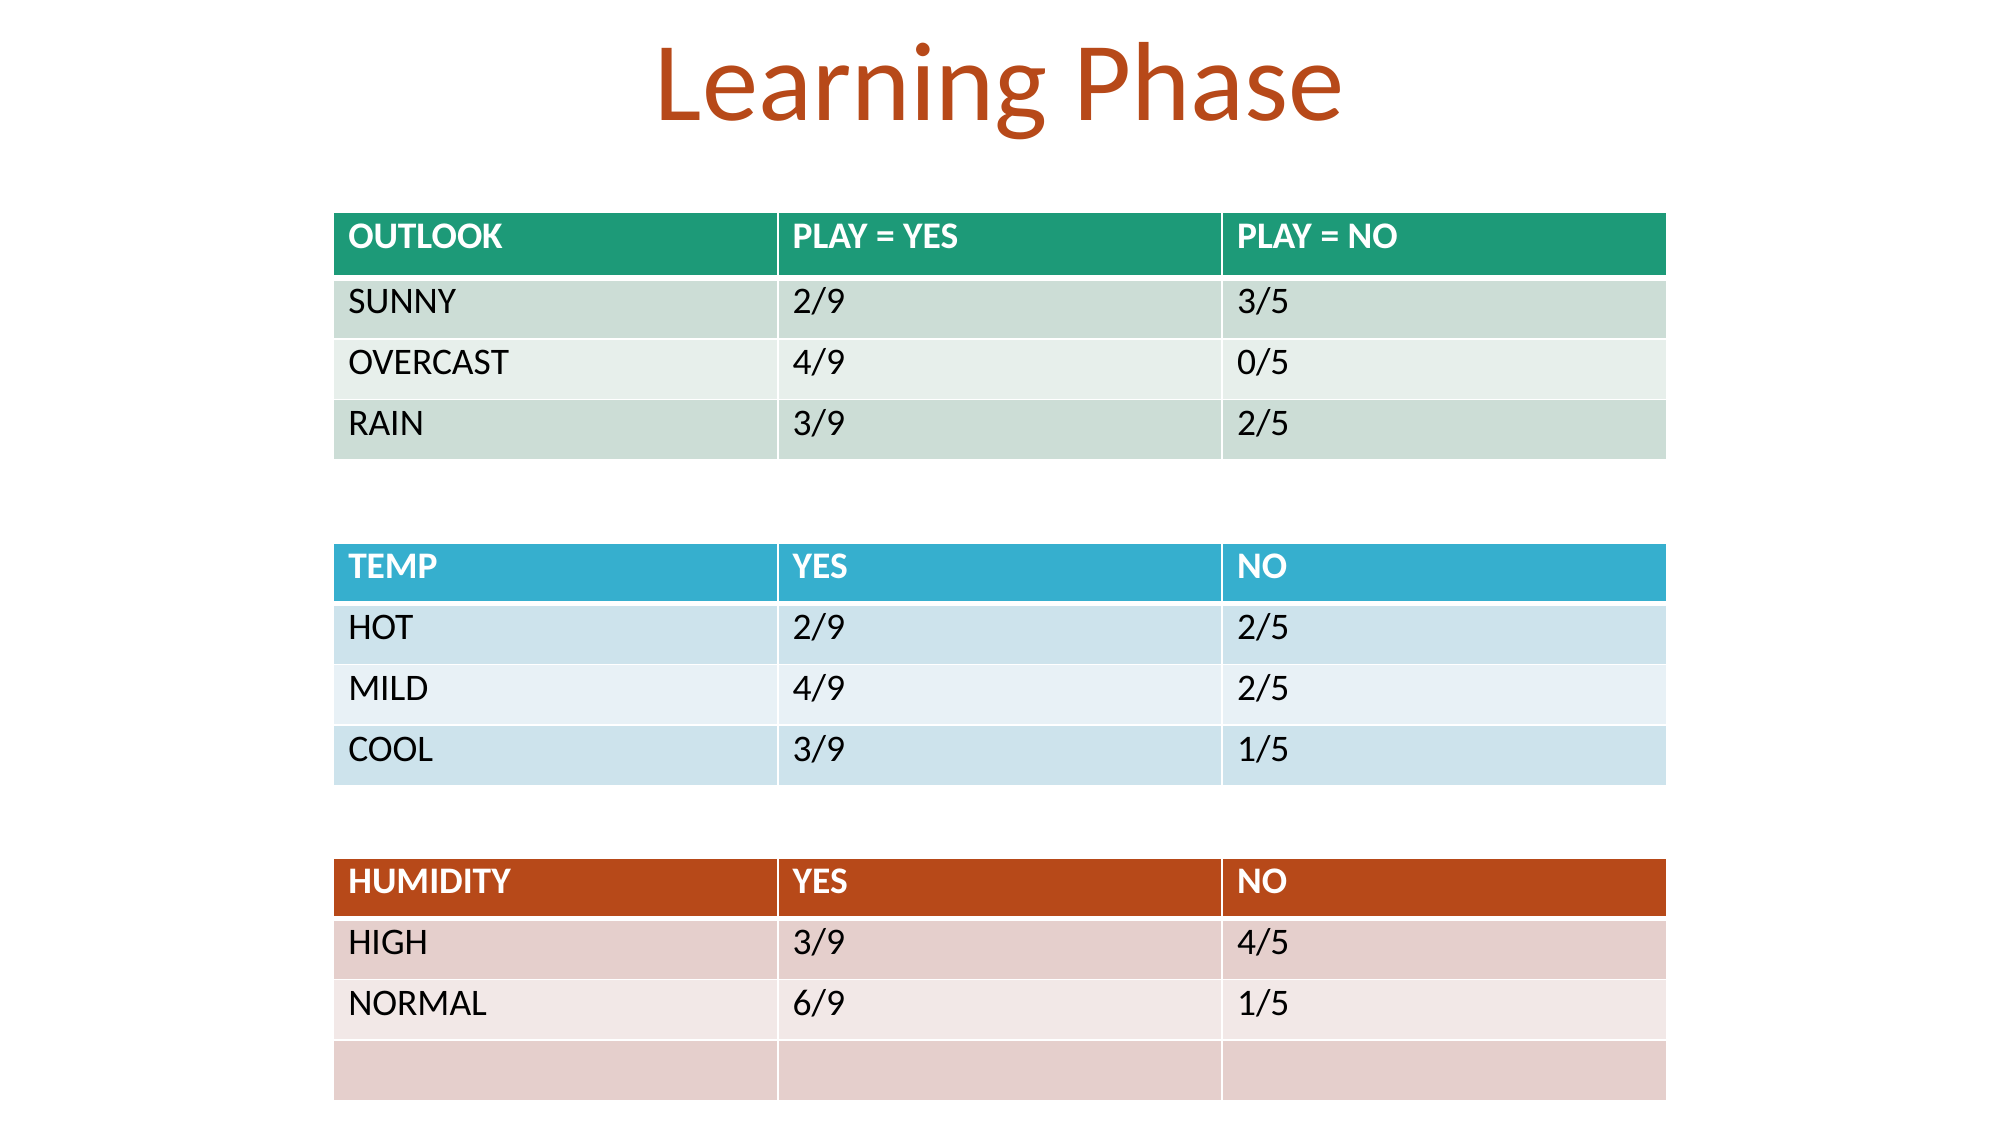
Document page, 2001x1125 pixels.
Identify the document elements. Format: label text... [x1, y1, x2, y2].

table_cell 3/9 [779, 921, 1221, 979]
table_header YES [779, 544, 1221, 601]
table_cell 6/9 [779, 980, 1221, 1039]
table_cell [1223, 1041, 1666, 1100]
table_cell 2/5 [1223, 606, 1666, 664]
table_cell SUNNY [334, 281, 777, 338]
table_header PLAY = YES [779, 213, 1221, 275]
table_cell COOL [334, 726, 777, 785]
table_header YES [779, 859, 1221, 916]
text_box Learning Phase [639, 0, 1360, 150]
table_cell 2/5 [1223, 665, 1666, 724]
table_header OUTLOOK [334, 213, 777, 275]
table_cell HOT [334, 606, 777, 664]
table_header NO [1223, 859, 1666, 916]
table_cell HIGH [334, 921, 777, 979]
table_cell 1/5 [1223, 726, 1666, 785]
table_cell 2/5 [1223, 400, 1666, 459]
table_cell MILD [334, 665, 777, 724]
table_header HUMIDITY [334, 859, 777, 916]
table_cell 3/9 [779, 400, 1221, 459]
table_cell 2/9 [779, 606, 1221, 664]
table_cell 1/5 [1223, 980, 1666, 1039]
table_cell 3/5 [1223, 281, 1666, 338]
table_header NO [1223, 544, 1666, 601]
table_header PLAY = NO [1223, 213, 1666, 275]
table_cell NORMAL [334, 980, 777, 1039]
table_cell 4/9 [779, 665, 1221, 724]
table_cell 2/9 [779, 281, 1221, 338]
table_cell RAIN [334, 400, 777, 459]
table_cell 0/5 [1223, 340, 1666, 399]
table_cell [779, 1041, 1221, 1100]
table_header TEMP [334, 544, 777, 601]
table_cell 3/9 [779, 726, 1221, 785]
table_cell 4/5 [1223, 921, 1666, 979]
table_cell OVERCAST [334, 340, 777, 399]
table_cell [334, 1041, 777, 1100]
table_cell 4/9 [779, 340, 1221, 399]
